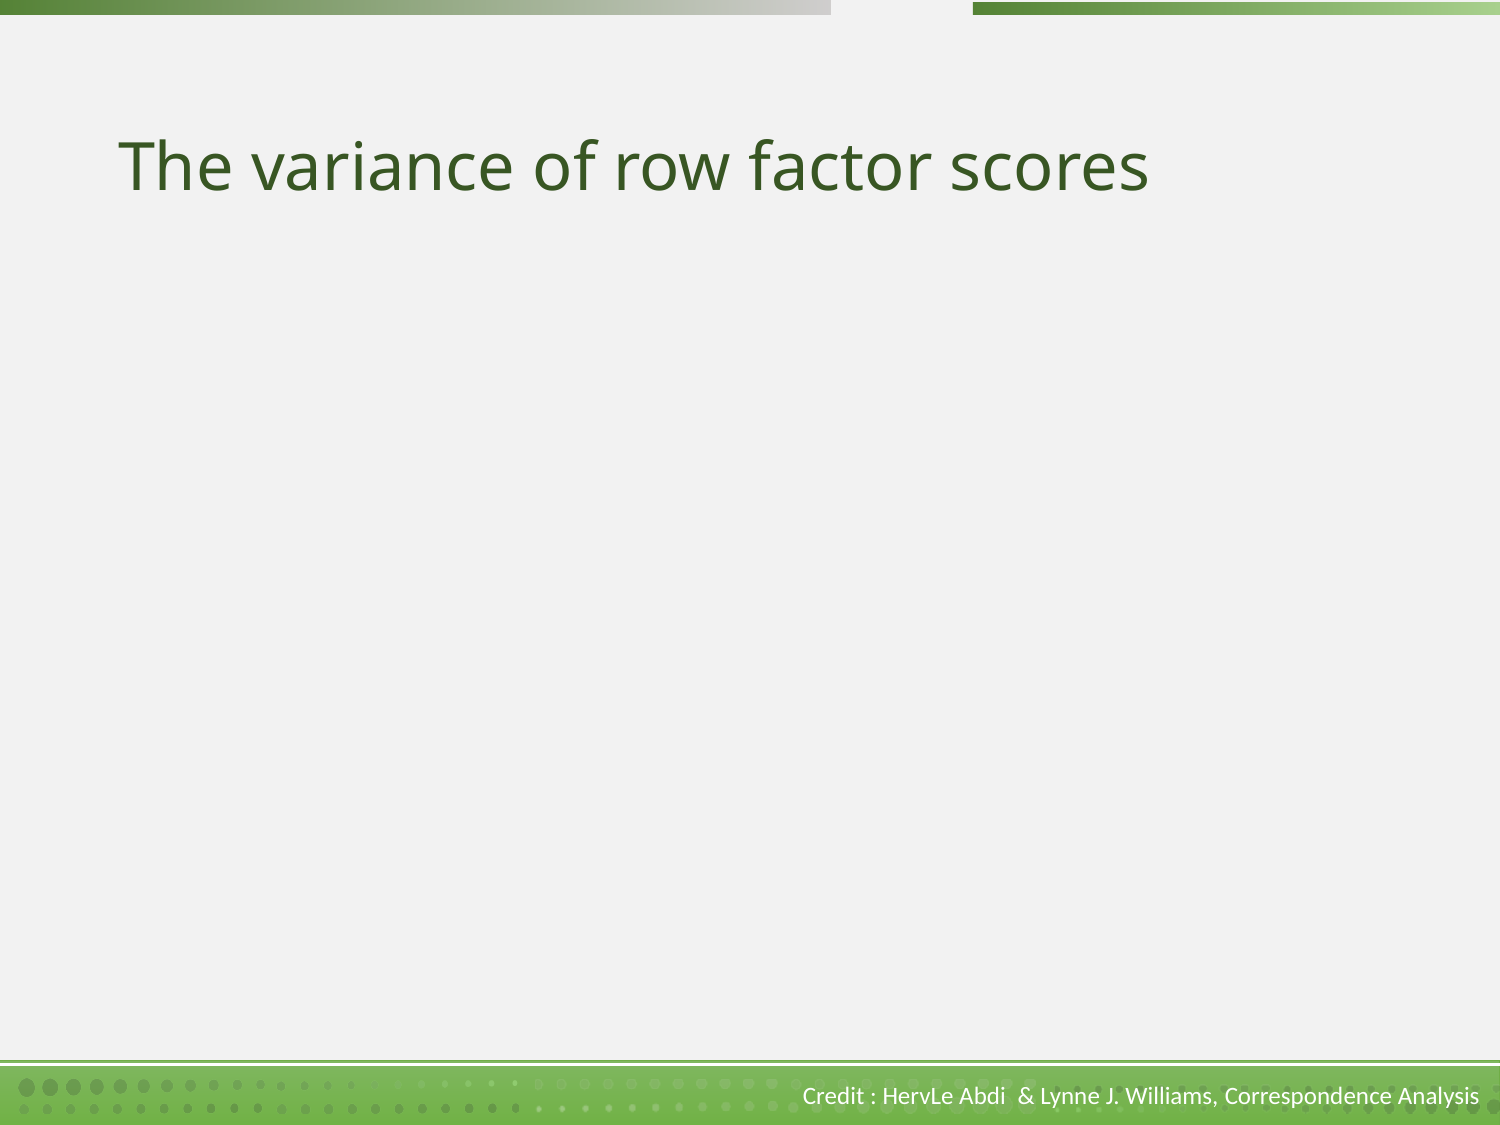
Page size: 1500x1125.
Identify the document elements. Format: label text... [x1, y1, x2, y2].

text_box Credit : HervLe Abdi & Lynne J. Williams, Correspondence Analysis [729, 1072, 1495, 1118]
title The variance of row factor scores [103, 59, 1397, 278]
text_box [933, 1089, 1500, 1125]
